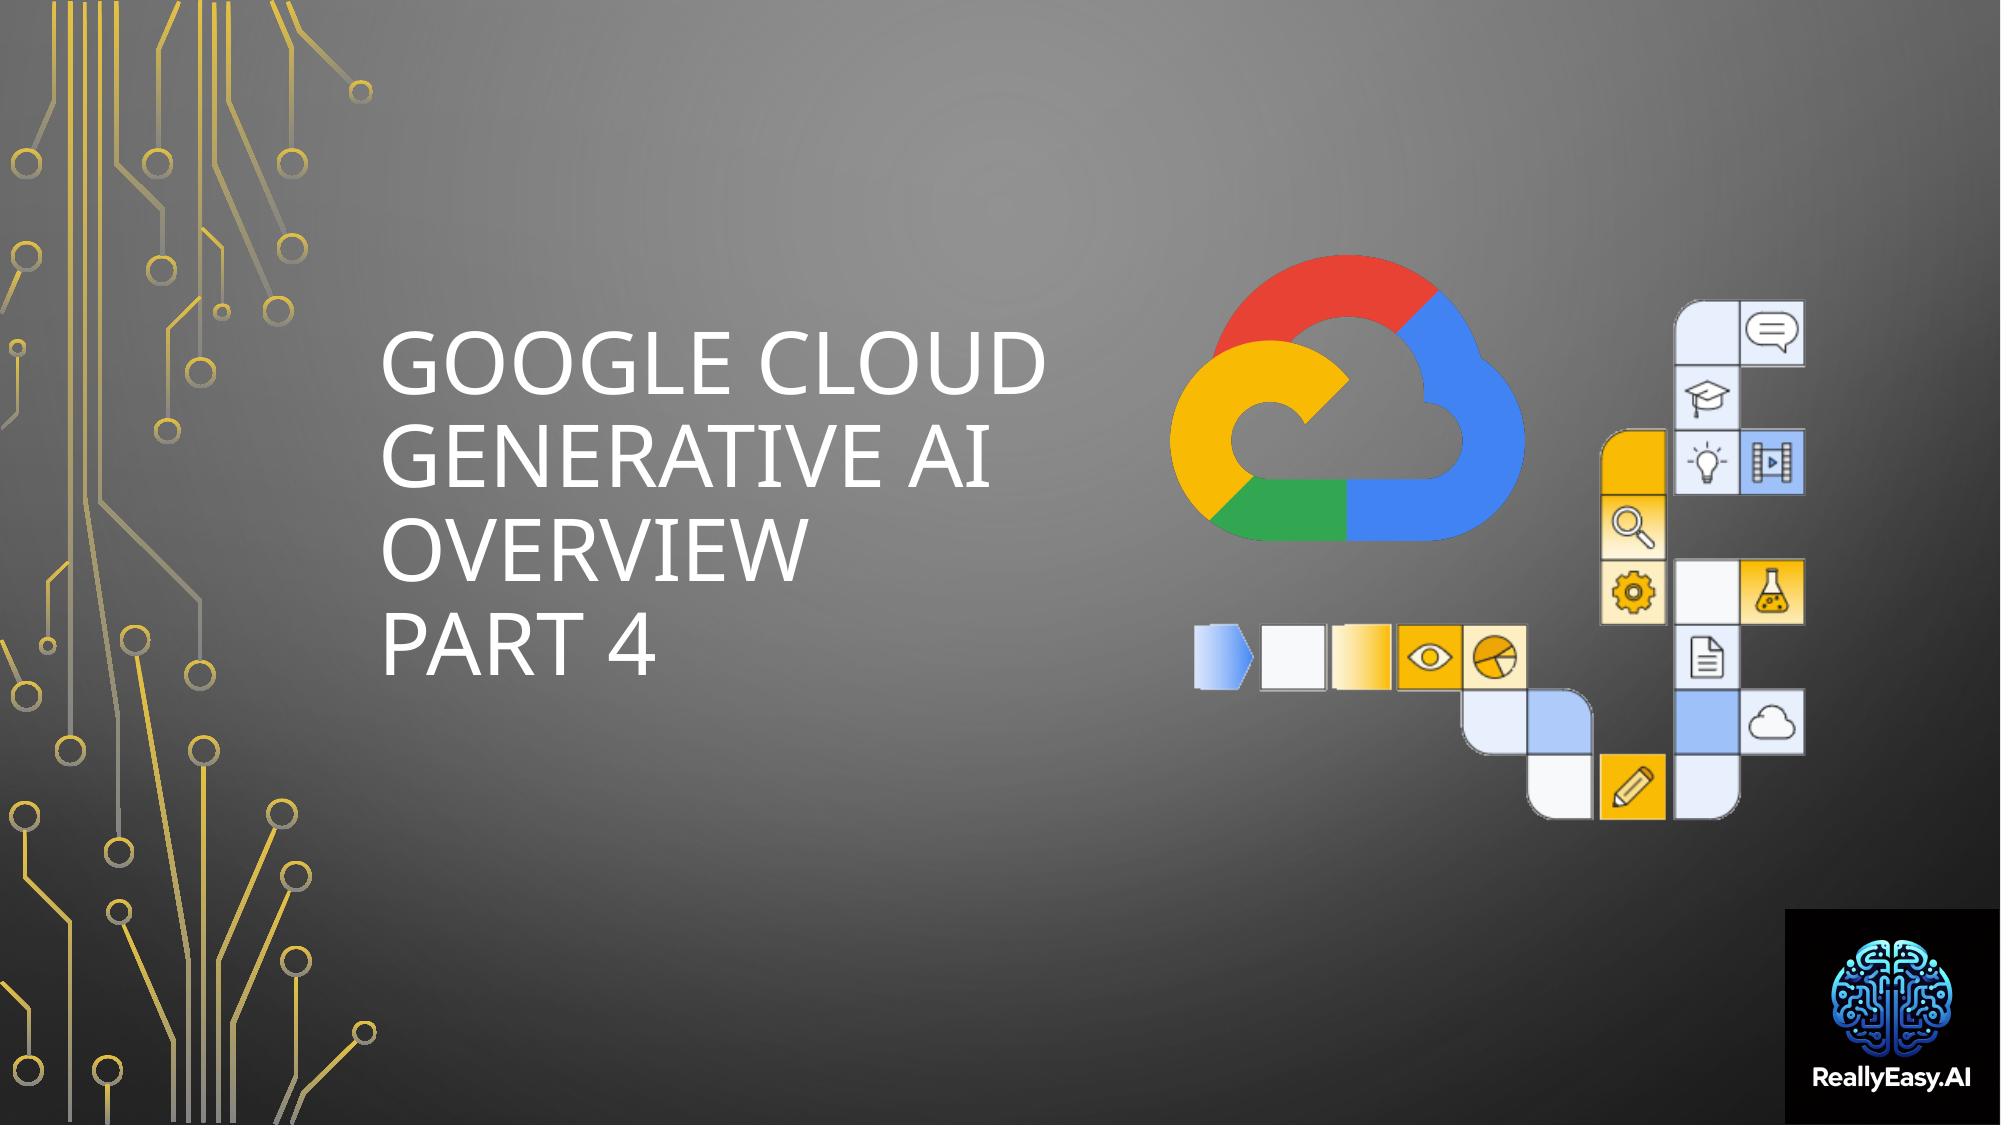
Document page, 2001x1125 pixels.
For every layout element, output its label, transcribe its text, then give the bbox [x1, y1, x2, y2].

picture [1784, 909, 2000, 1124]
title Google cloud generative ai overview Part 4 [363, 310, 1157, 702]
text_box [1157, 255, 1893, 853]
